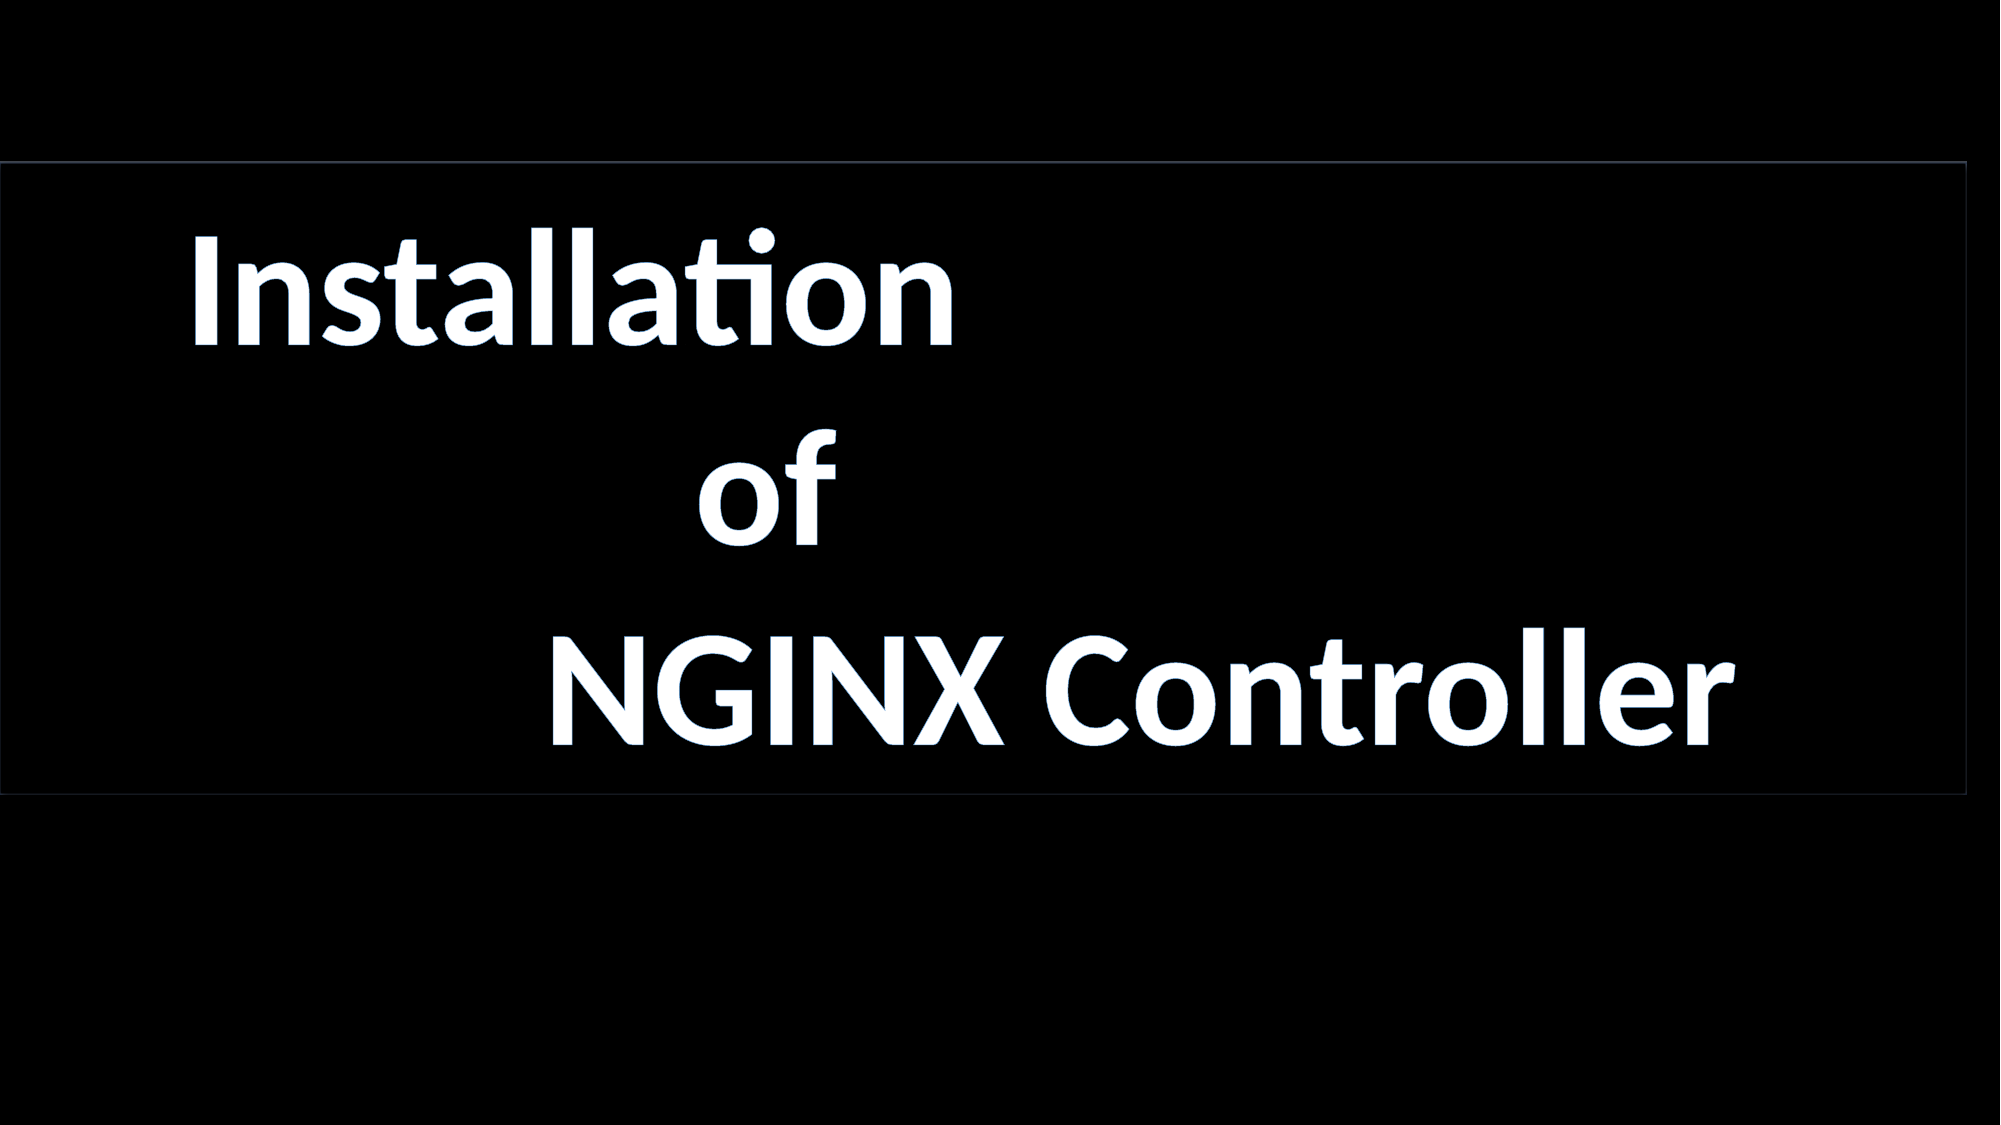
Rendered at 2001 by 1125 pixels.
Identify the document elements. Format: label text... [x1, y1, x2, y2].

text_box Installation of NGINX Controller [0, 163, 1965, 793]
